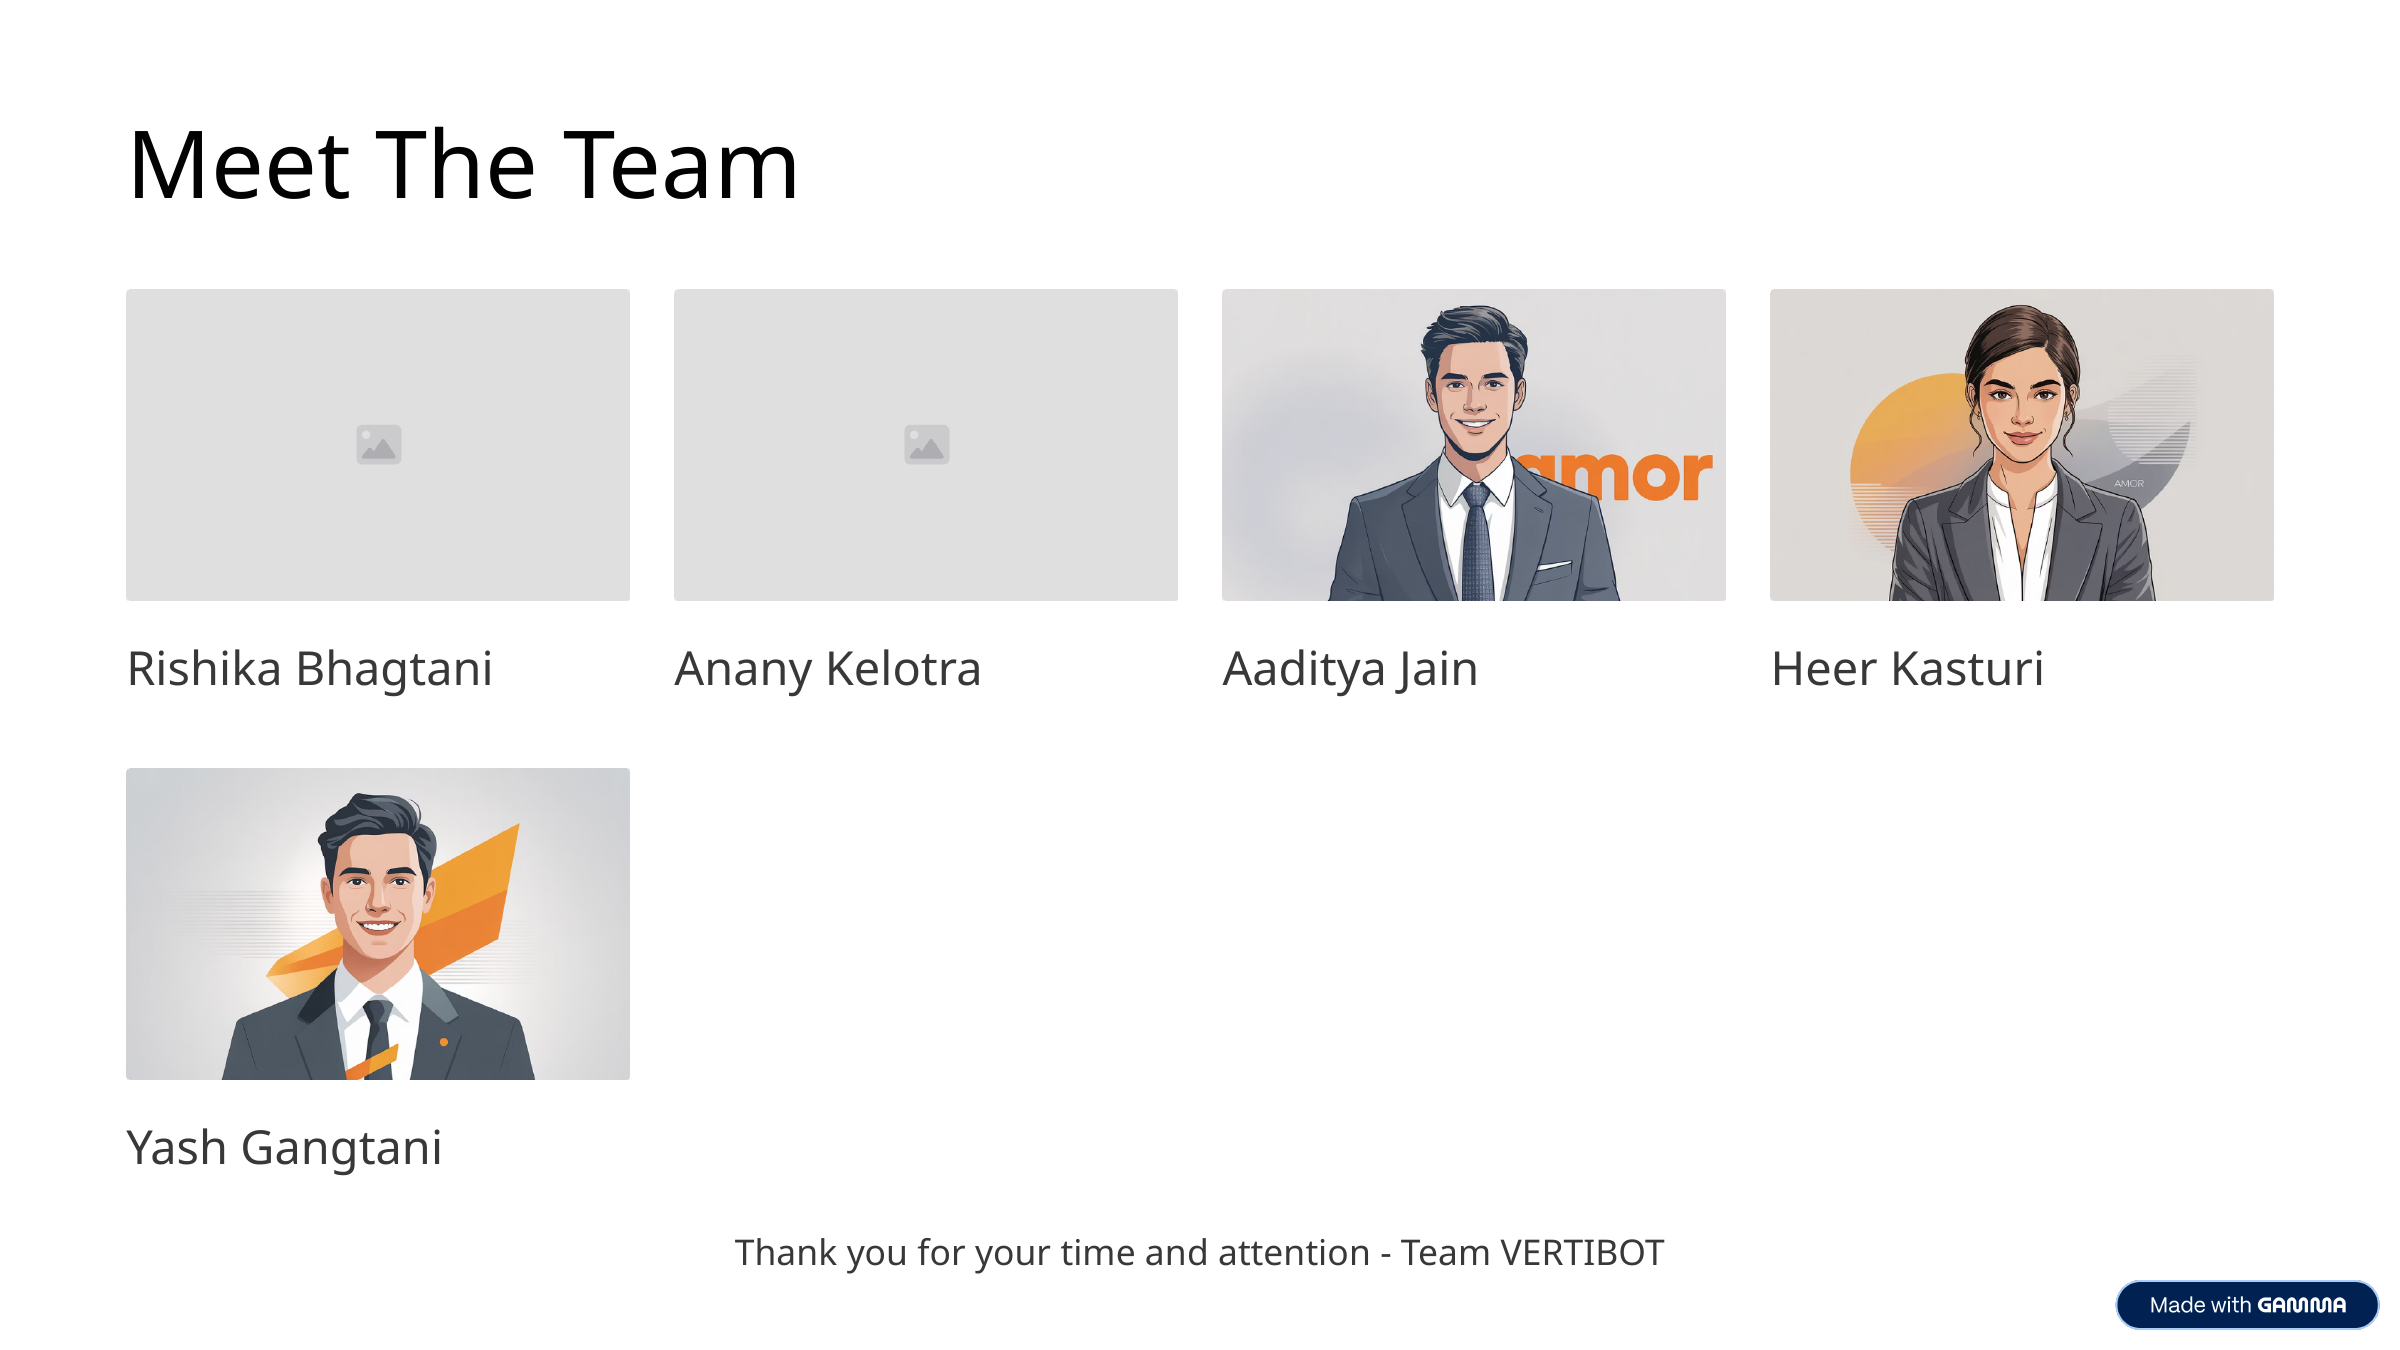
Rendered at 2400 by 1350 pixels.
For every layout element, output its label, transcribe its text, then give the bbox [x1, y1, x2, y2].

picture [1222, 289, 1726, 601]
picture [126, 768, 630, 1080]
text_box Rishika Bhagtani [126, 636, 601, 697]
picture [1770, 289, 2274, 601]
picture [126, 289, 630, 601]
text_box Meet The Team [126, 99, 1075, 218]
text_box Aaditya Jain [1222, 636, 1697, 697]
text_box Heer Kasturi [1770, 636, 2245, 697]
text_box Anany Kelotra [674, 636, 1149, 697]
picture [2106, 1271, 2389, 1339]
text_box Yash Gangtani [126, 1115, 601, 1175]
text_box Thank you for your time and attention - Team VERTIBOT [126, 1215, 2274, 1273]
picture [674, 289, 1178, 601]
